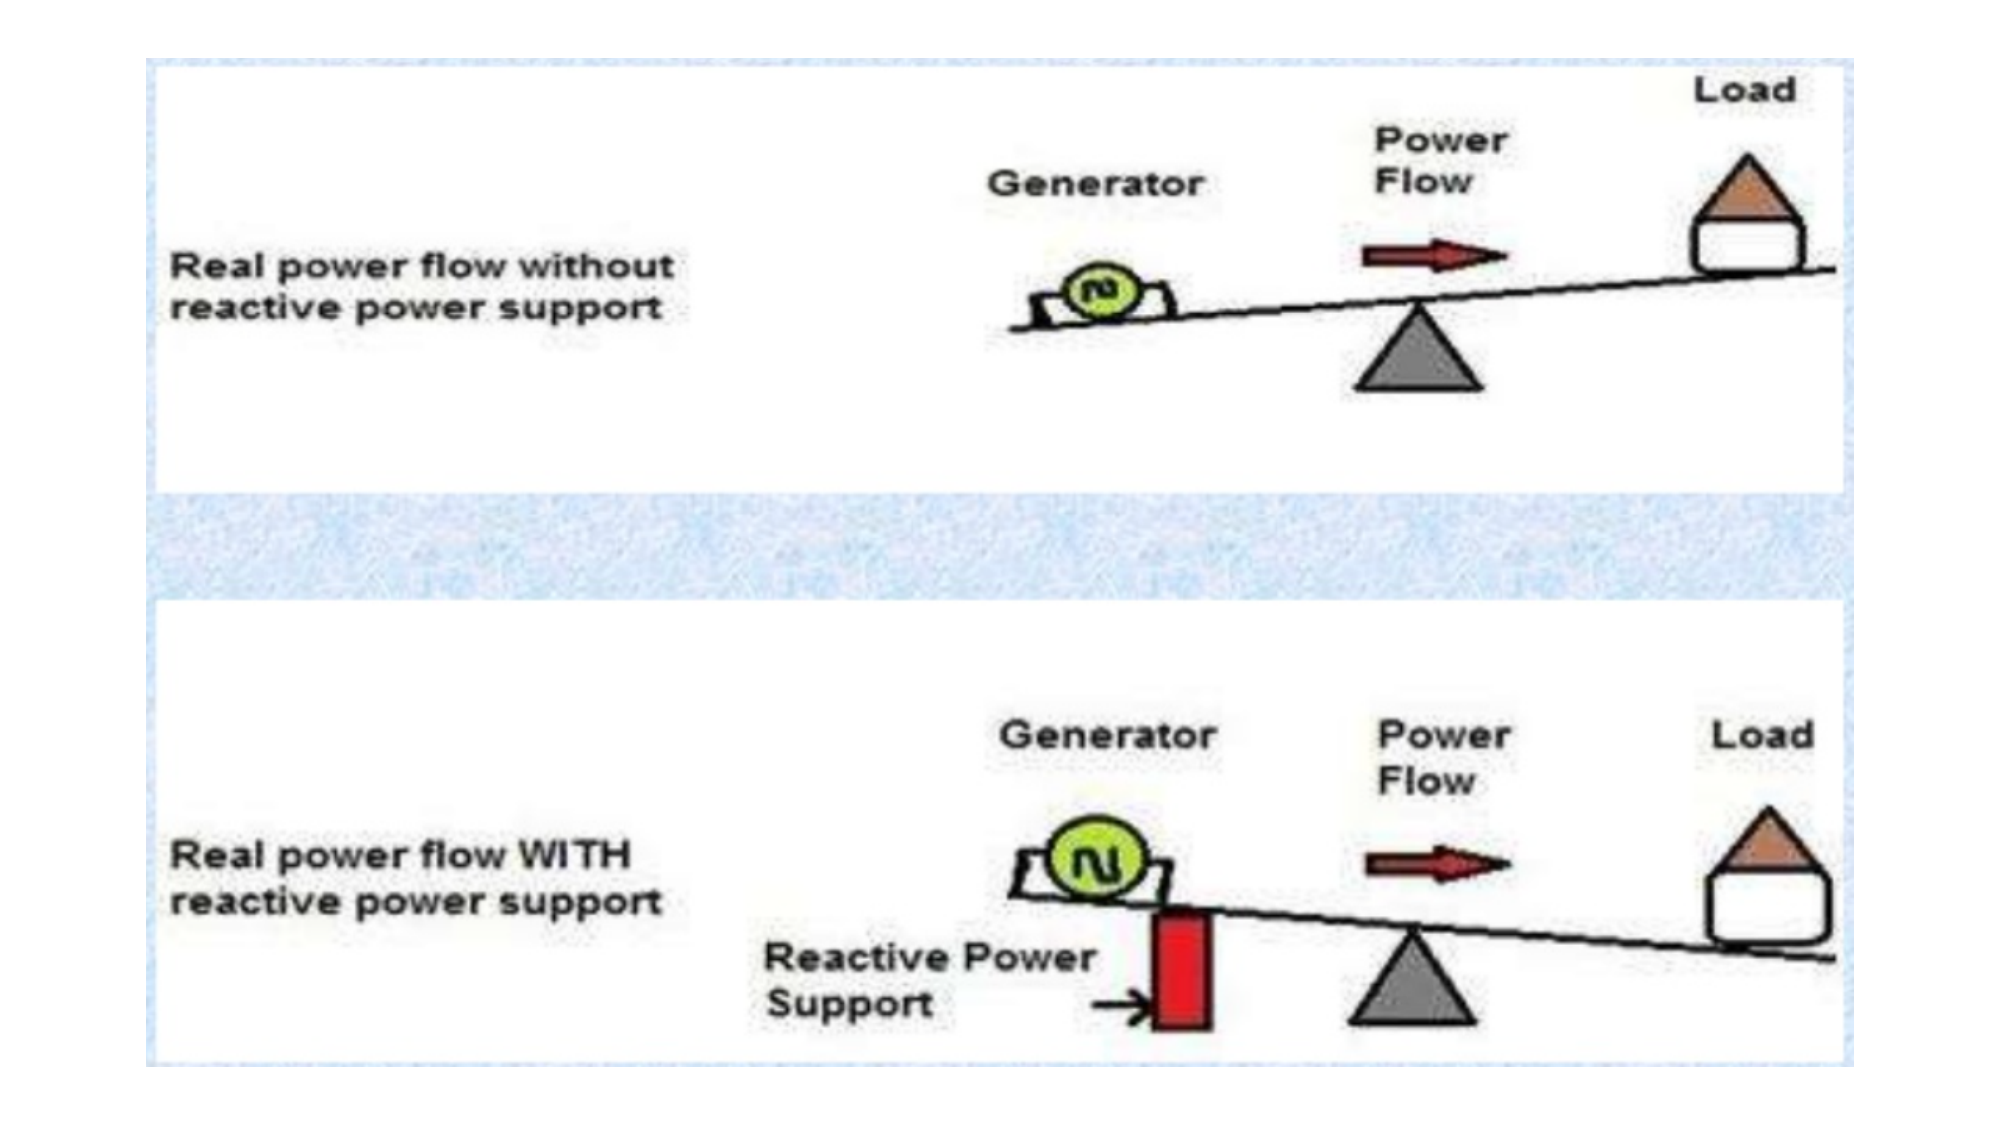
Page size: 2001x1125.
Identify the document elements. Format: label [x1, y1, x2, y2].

picture [146, 58, 1854, 1067]
